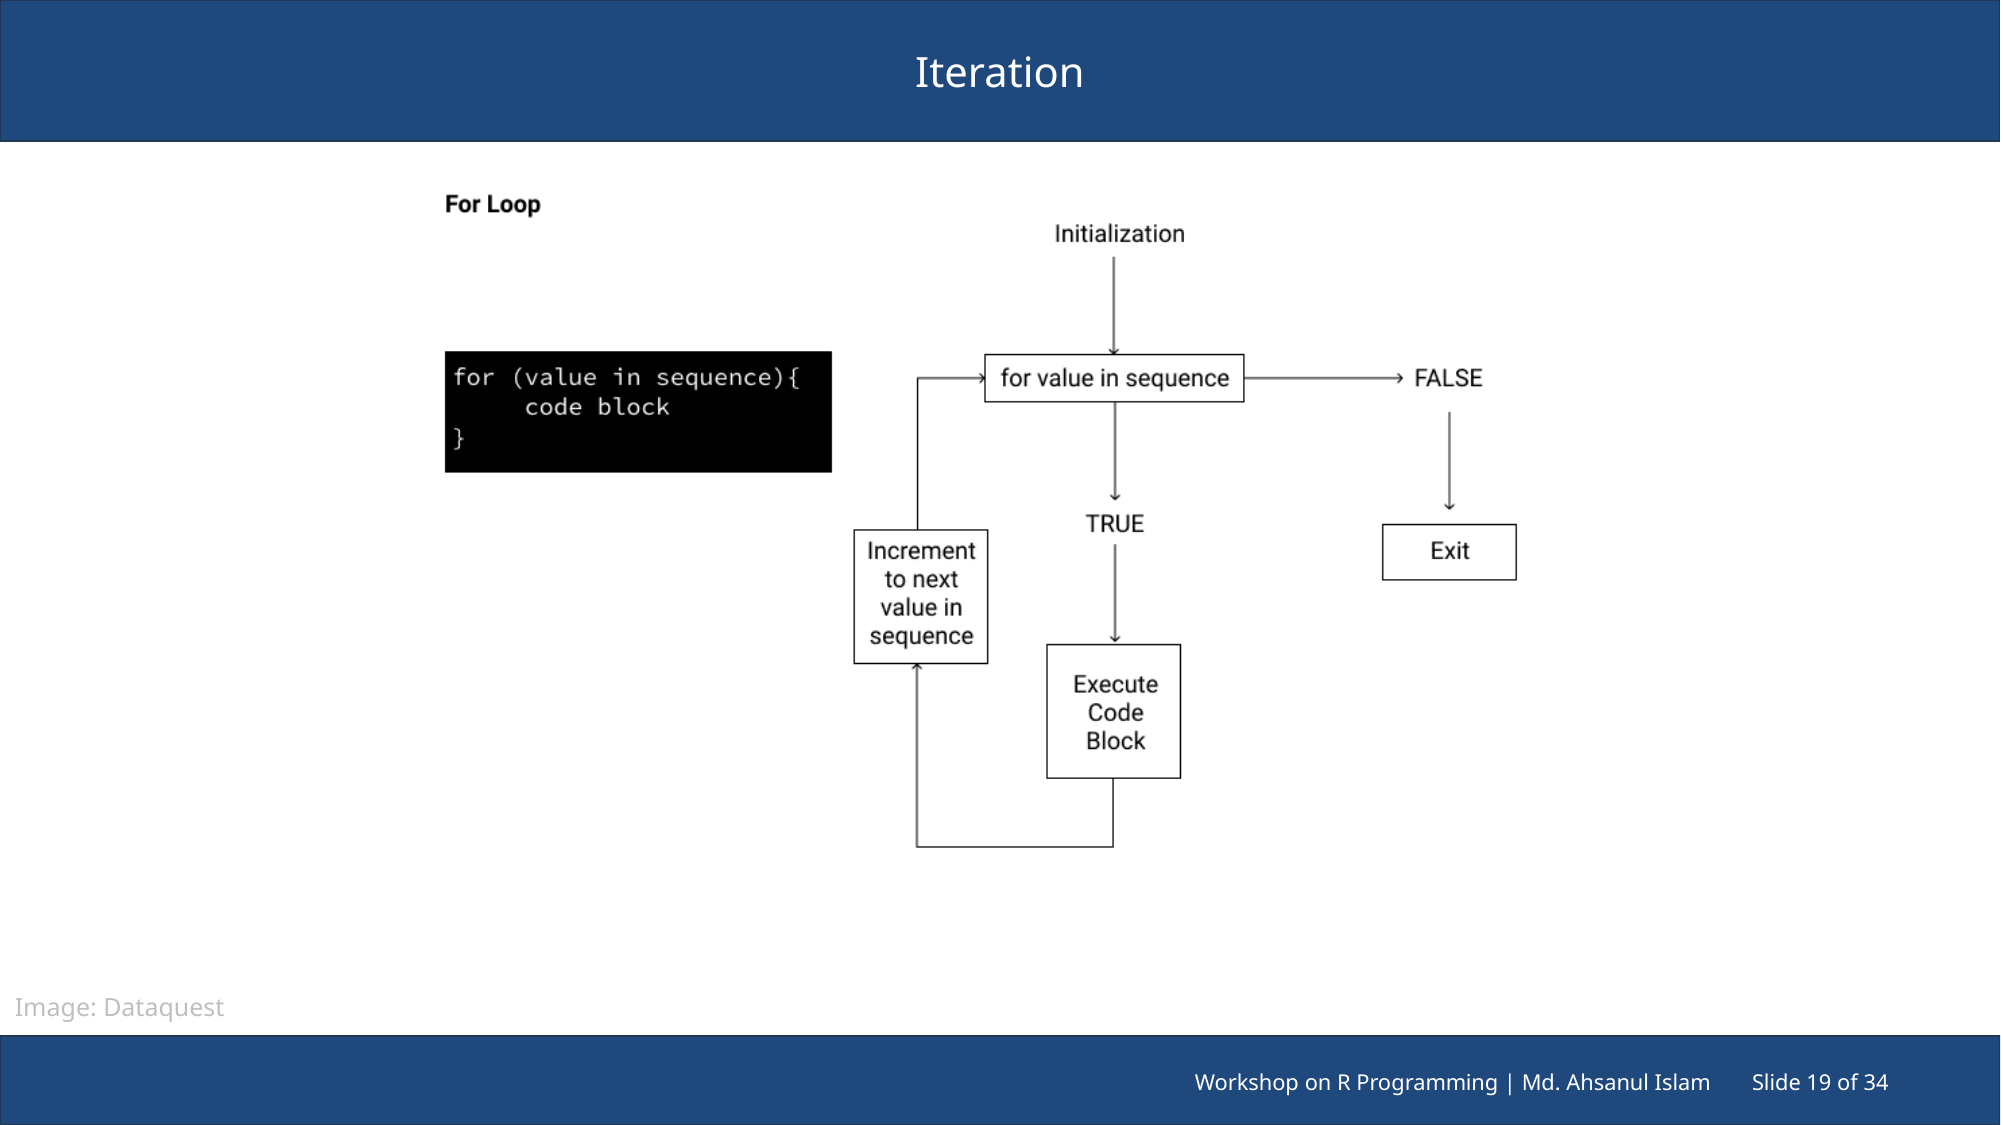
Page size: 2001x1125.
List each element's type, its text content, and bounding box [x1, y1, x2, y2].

text_box Iteration [0, 0, 2000, 142]
text_box Image: Dataquest [0, 983, 2000, 1029]
picture [429, 176, 1571, 949]
footer Workshop on R Programming | Md. Ahsanul Islam [898, 1053, 1726, 1114]
slide_number Slide 19 of 34 [1726, 1053, 1904, 1114]
